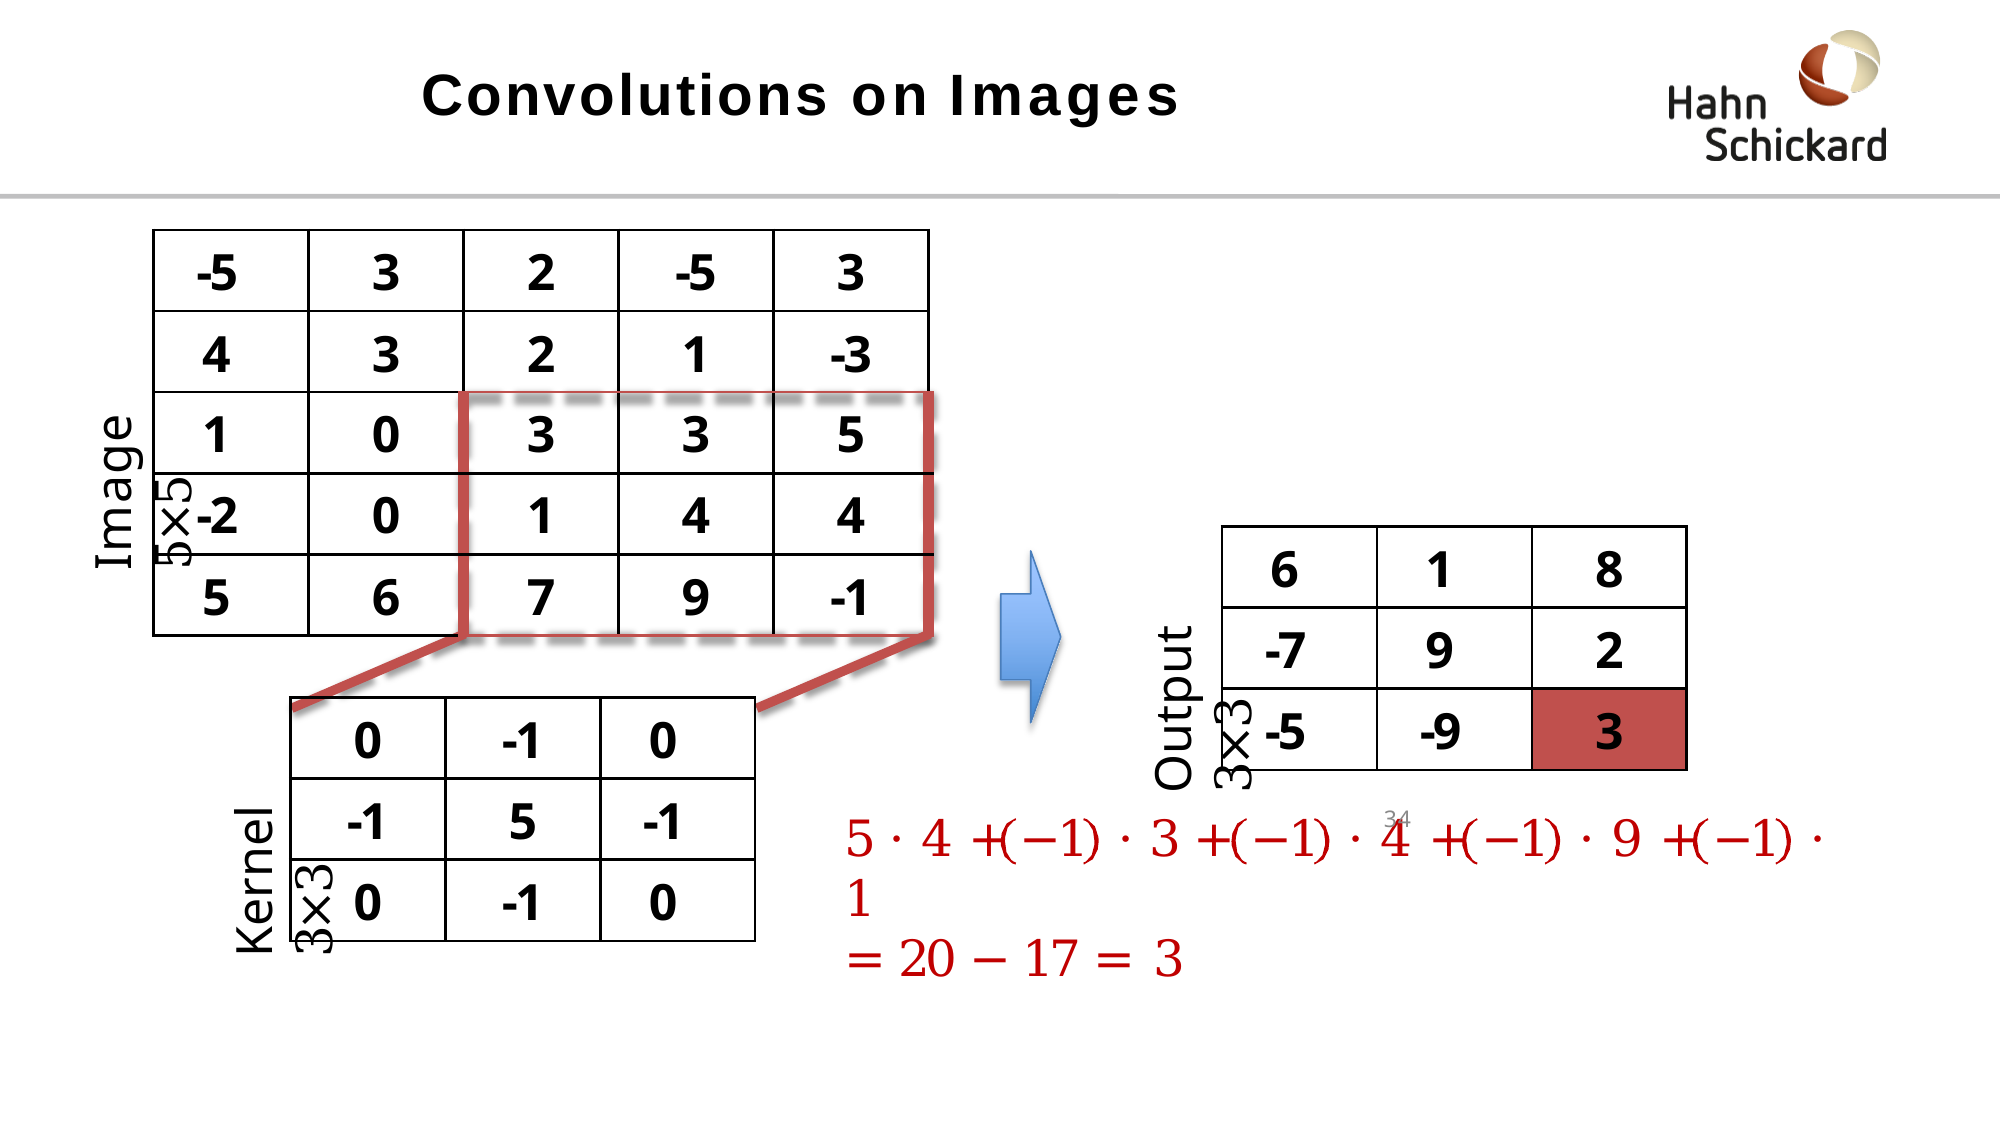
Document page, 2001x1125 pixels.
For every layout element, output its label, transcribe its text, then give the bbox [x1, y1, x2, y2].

table_cell 1 [155, 393, 271, 472]
table_cell -5 [1223, 690, 1376, 769]
text_box Output 3×3 [1141, 529, 1203, 797]
text_box 5 ⋅ 4 + −1 ⋅ 3 + −1 ⋅ 4 + −1 ⋅ 9 + −1 ⋅ 1 = 20 − 17 = 3 [841, 803, 1377, 987]
table_header 6 [1223, 528, 1376, 606]
table_cell 5 [447, 780, 599, 858]
table_cell -3 [775, 312, 927, 381]
picture [1669, 30, 1886, 161]
table_header 2 [465, 231, 617, 310]
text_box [276, 383, 946, 729]
table_header 1 [1417, 528, 1531, 606]
table_cell 3 [310, 312, 462, 381]
title Convolutions on Images [418, 0, 1582, 187]
text_box Kernel 3×3 [222, 704, 284, 961]
table_header 8 [1533, 528, 1685, 606]
table_cell -1 [447, 861, 599, 940]
slide_number 34 [1377, 494, 1417, 1125]
table_cell 1 [620, 312, 772, 381]
table_cell 2 [465, 312, 617, 381]
table_header 3 [310, 231, 462, 310]
table_header -5 [620, 231, 772, 310]
table_header 0 [292, 737, 444, 777]
table_cell -1 [602, 780, 754, 858]
table_cell 3 [1533, 690, 1685, 769]
table_cell 9 [1417, 609, 1531, 687]
table_cell 5 [155, 556, 271, 634]
text_box 5 ⋅ 4 + −1 ⋅ 3 + −1 ⋅ 4 + −1 ⋅ 9 + −1 ⋅ 1 = 20 − 17 = 3 [1417, 803, 1863, 987]
table_cell -7 [1223, 609, 1376, 687]
table_header -5 [155, 231, 307, 310]
table_cell -2 [155, 475, 271, 553]
table_cell 4 [155, 312, 307, 391]
table_cell -1 [292, 780, 444, 858]
text_box Image 5×5 [81, 320, 142, 574]
table_header -1 [447, 737, 599, 777]
table_cell 0 [292, 861, 444, 940]
table_cell 2 [1533, 609, 1685, 687]
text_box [990, 540, 1071, 744]
table_cell 0 [602, 861, 754, 940]
table_cell -9 [1417, 690, 1531, 769]
table_header 0 [602, 737, 754, 777]
table_header 3 [775, 231, 927, 310]
